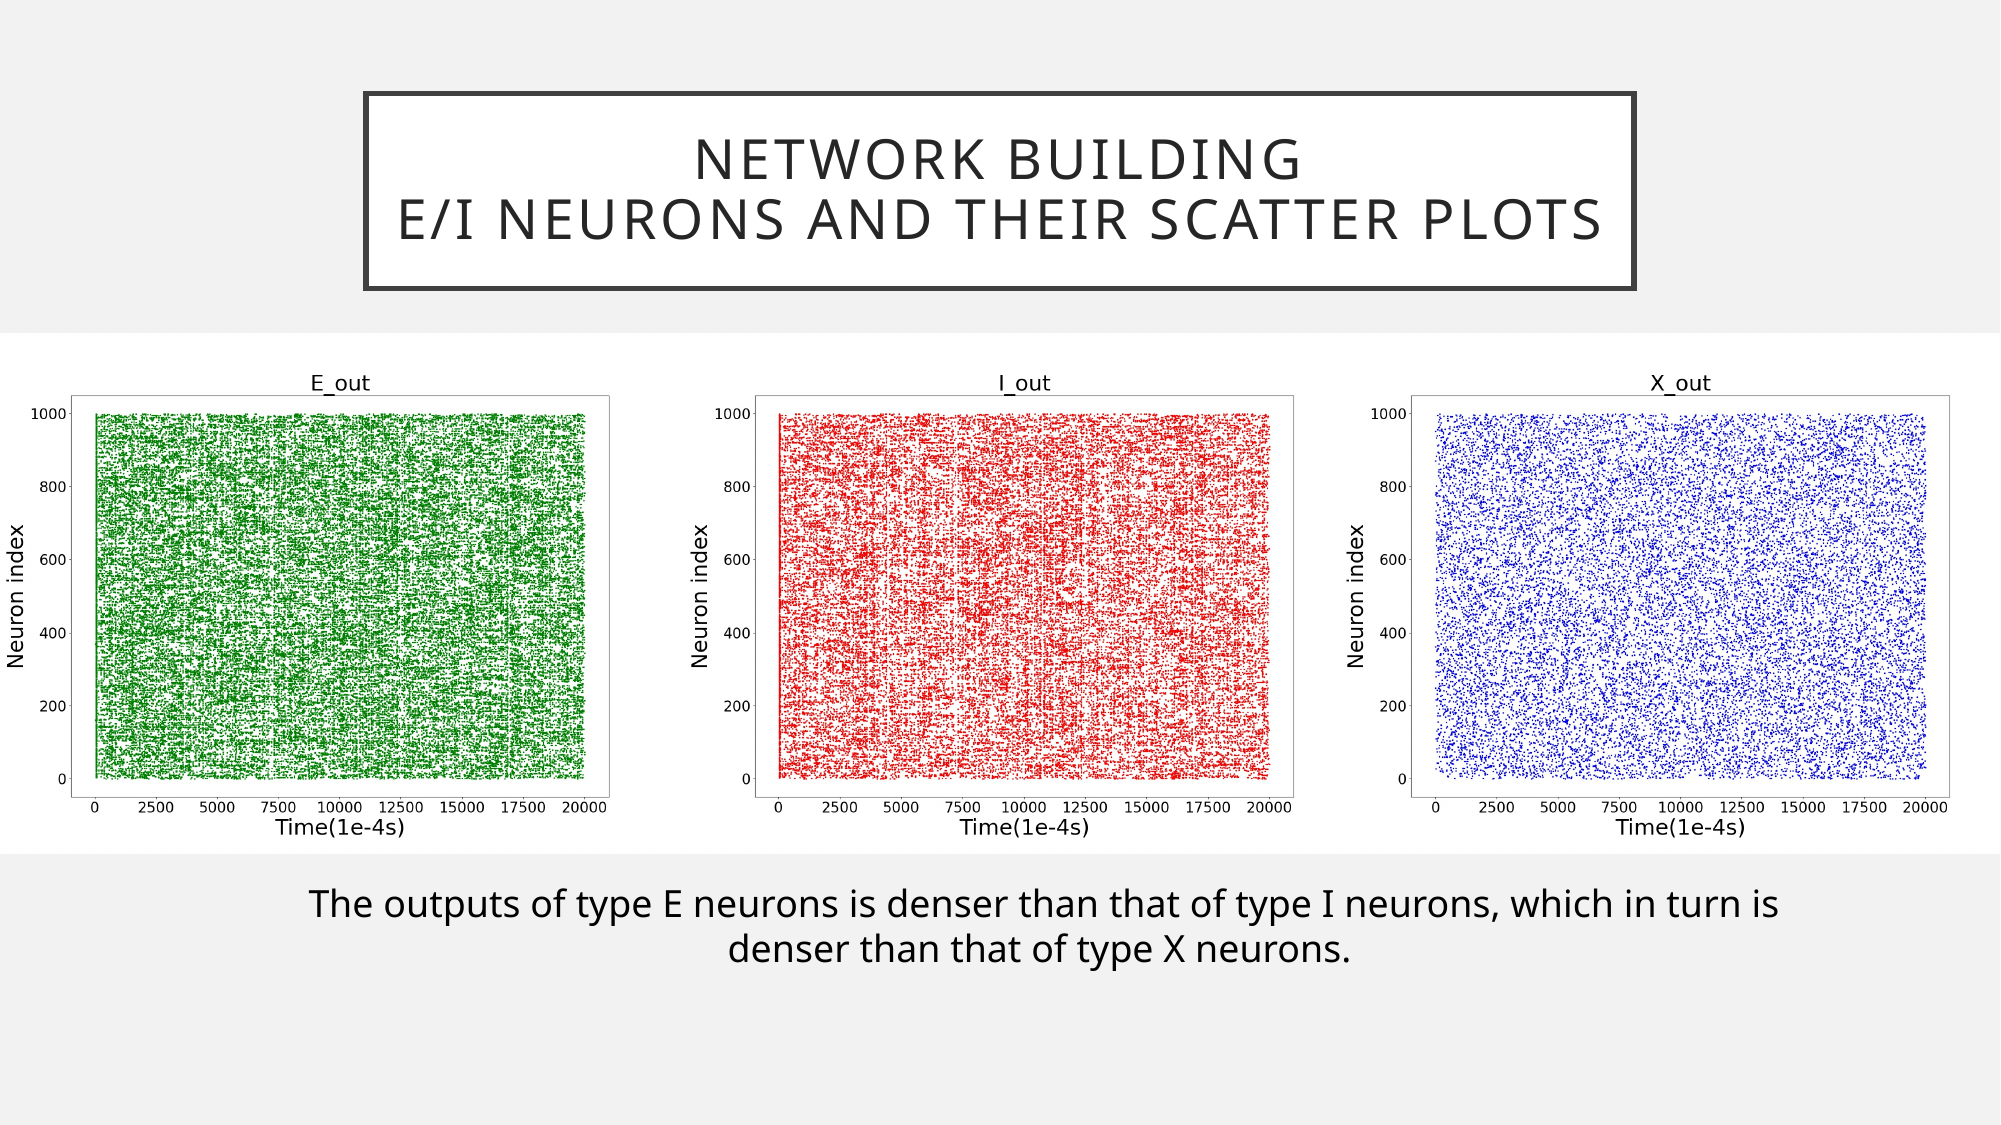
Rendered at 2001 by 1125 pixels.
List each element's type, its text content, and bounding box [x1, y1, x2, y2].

title network building E/I neurons and their scatter plots [363, 91, 1637, 291]
text_box The outputs of type E neurons is denser than that of type I neurons, which in turn is denser than that of type X neurons. [273, 872, 1807, 978]
picture [0, 333, 2000, 854]
